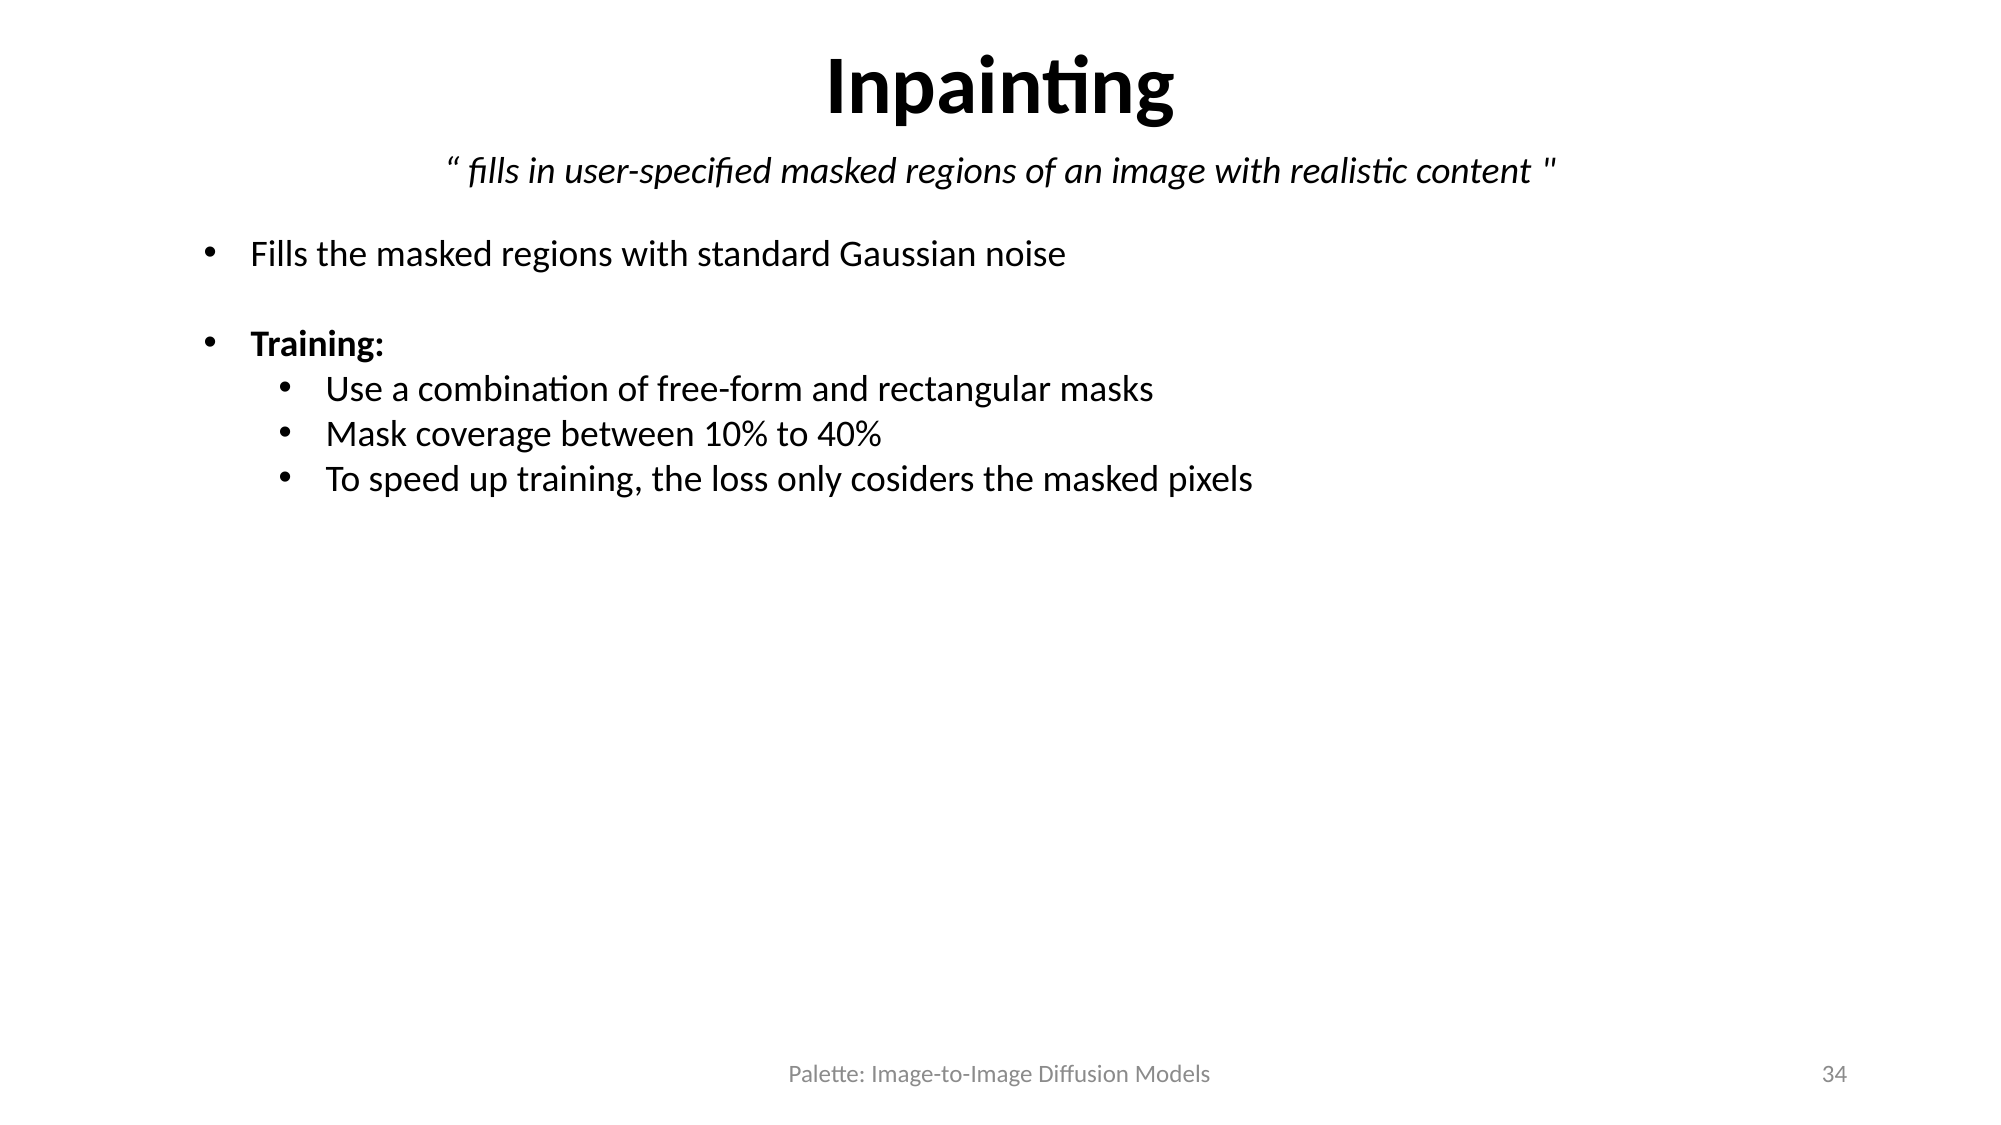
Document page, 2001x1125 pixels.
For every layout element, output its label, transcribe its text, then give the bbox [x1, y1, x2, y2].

text_box Inpainting [177, 22, 1823, 138]
text_box Fills the masked regions with standard Gaussian noise Training: Use a combination of free-form and rectangular masks Mask coverage between 10% to 40% To speed up training, the loss only cosiders the masked pixels [188, 221, 1270, 552]
text_box “ fills in user-specified masked regions of an image with realistic content " [429, 138, 1571, 199]
slide_number 34 [1412, 1042, 1863, 1103]
footer Palette: Image-to-Image Diffusion Models [662, 1042, 1338, 1103]
